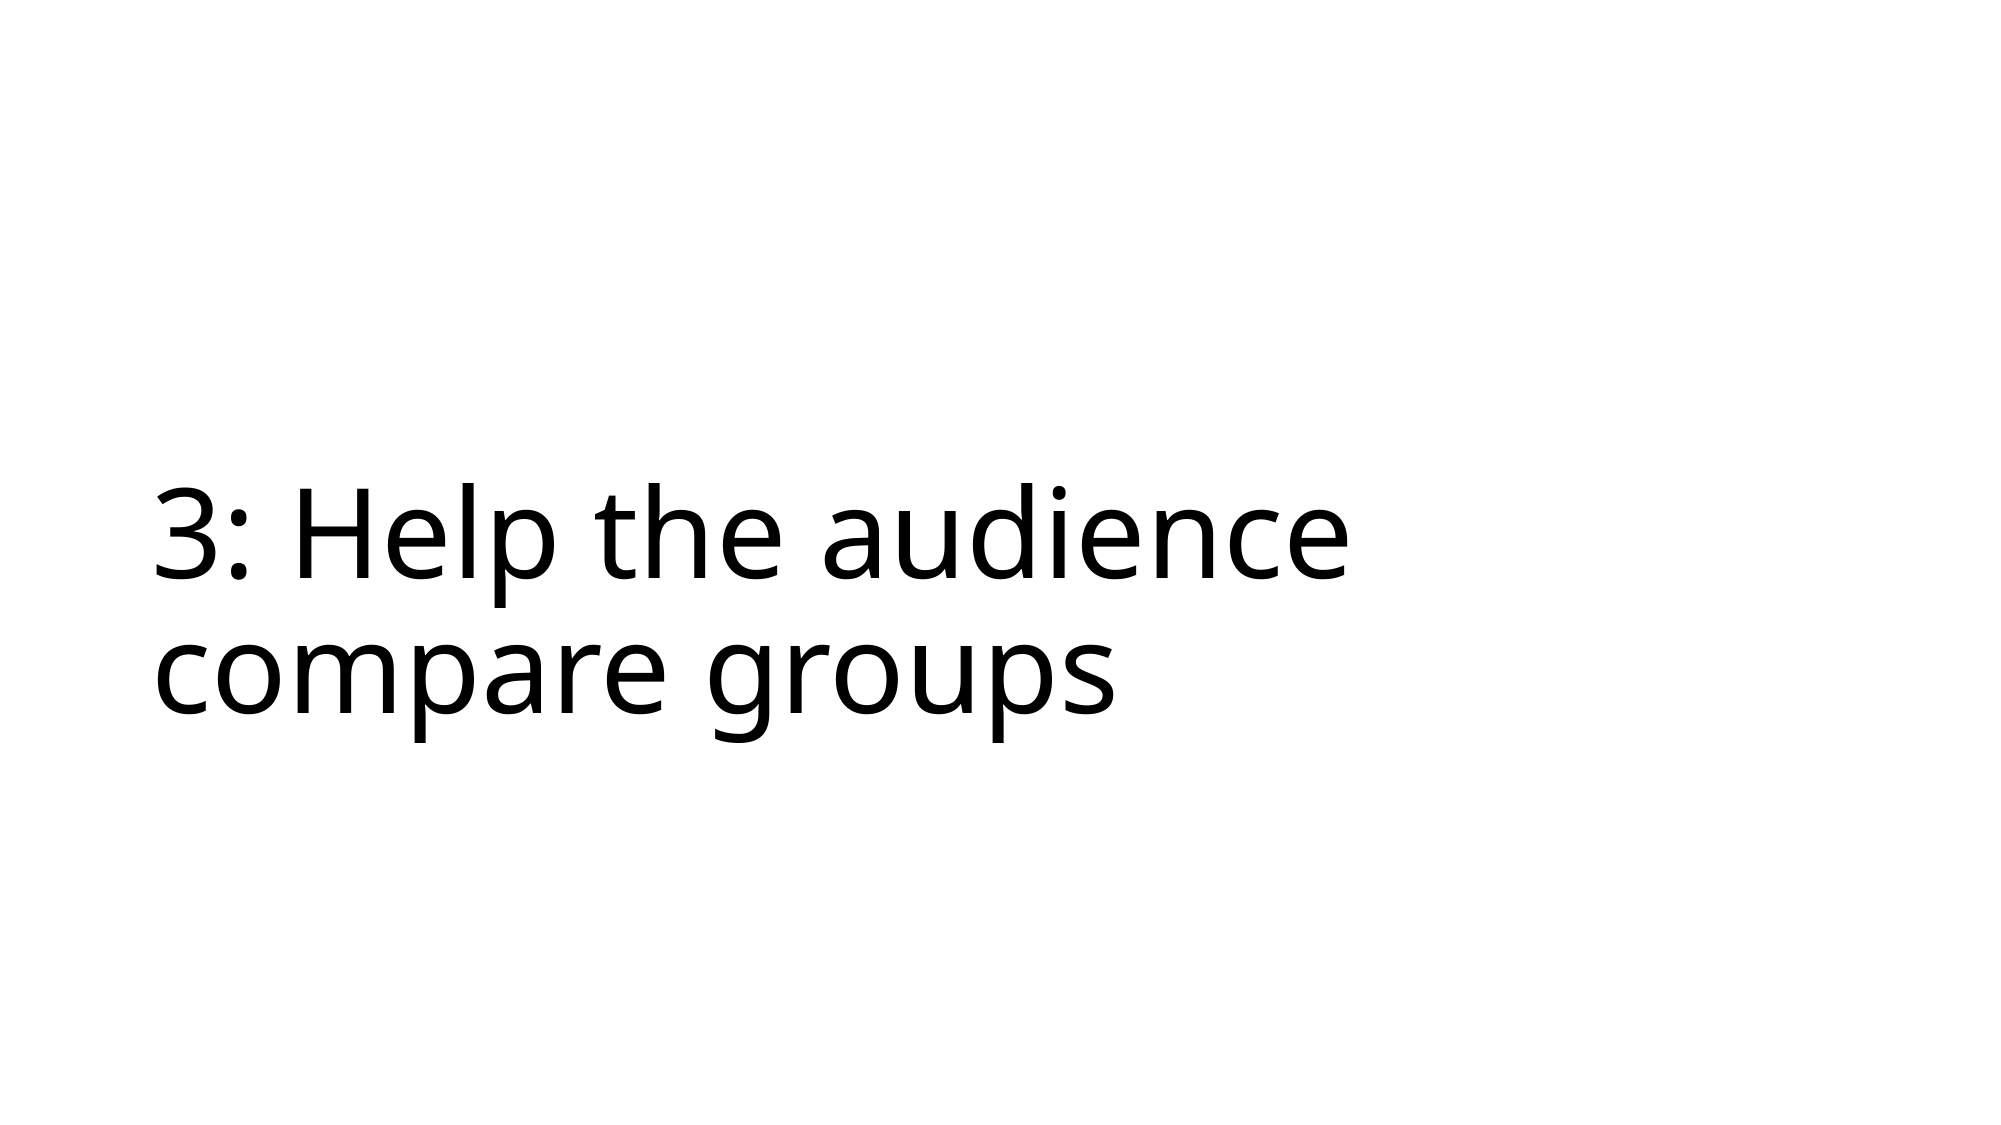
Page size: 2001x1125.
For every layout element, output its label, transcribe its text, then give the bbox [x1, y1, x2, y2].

title 3: Help the audience compare groups [136, 280, 1862, 749]
